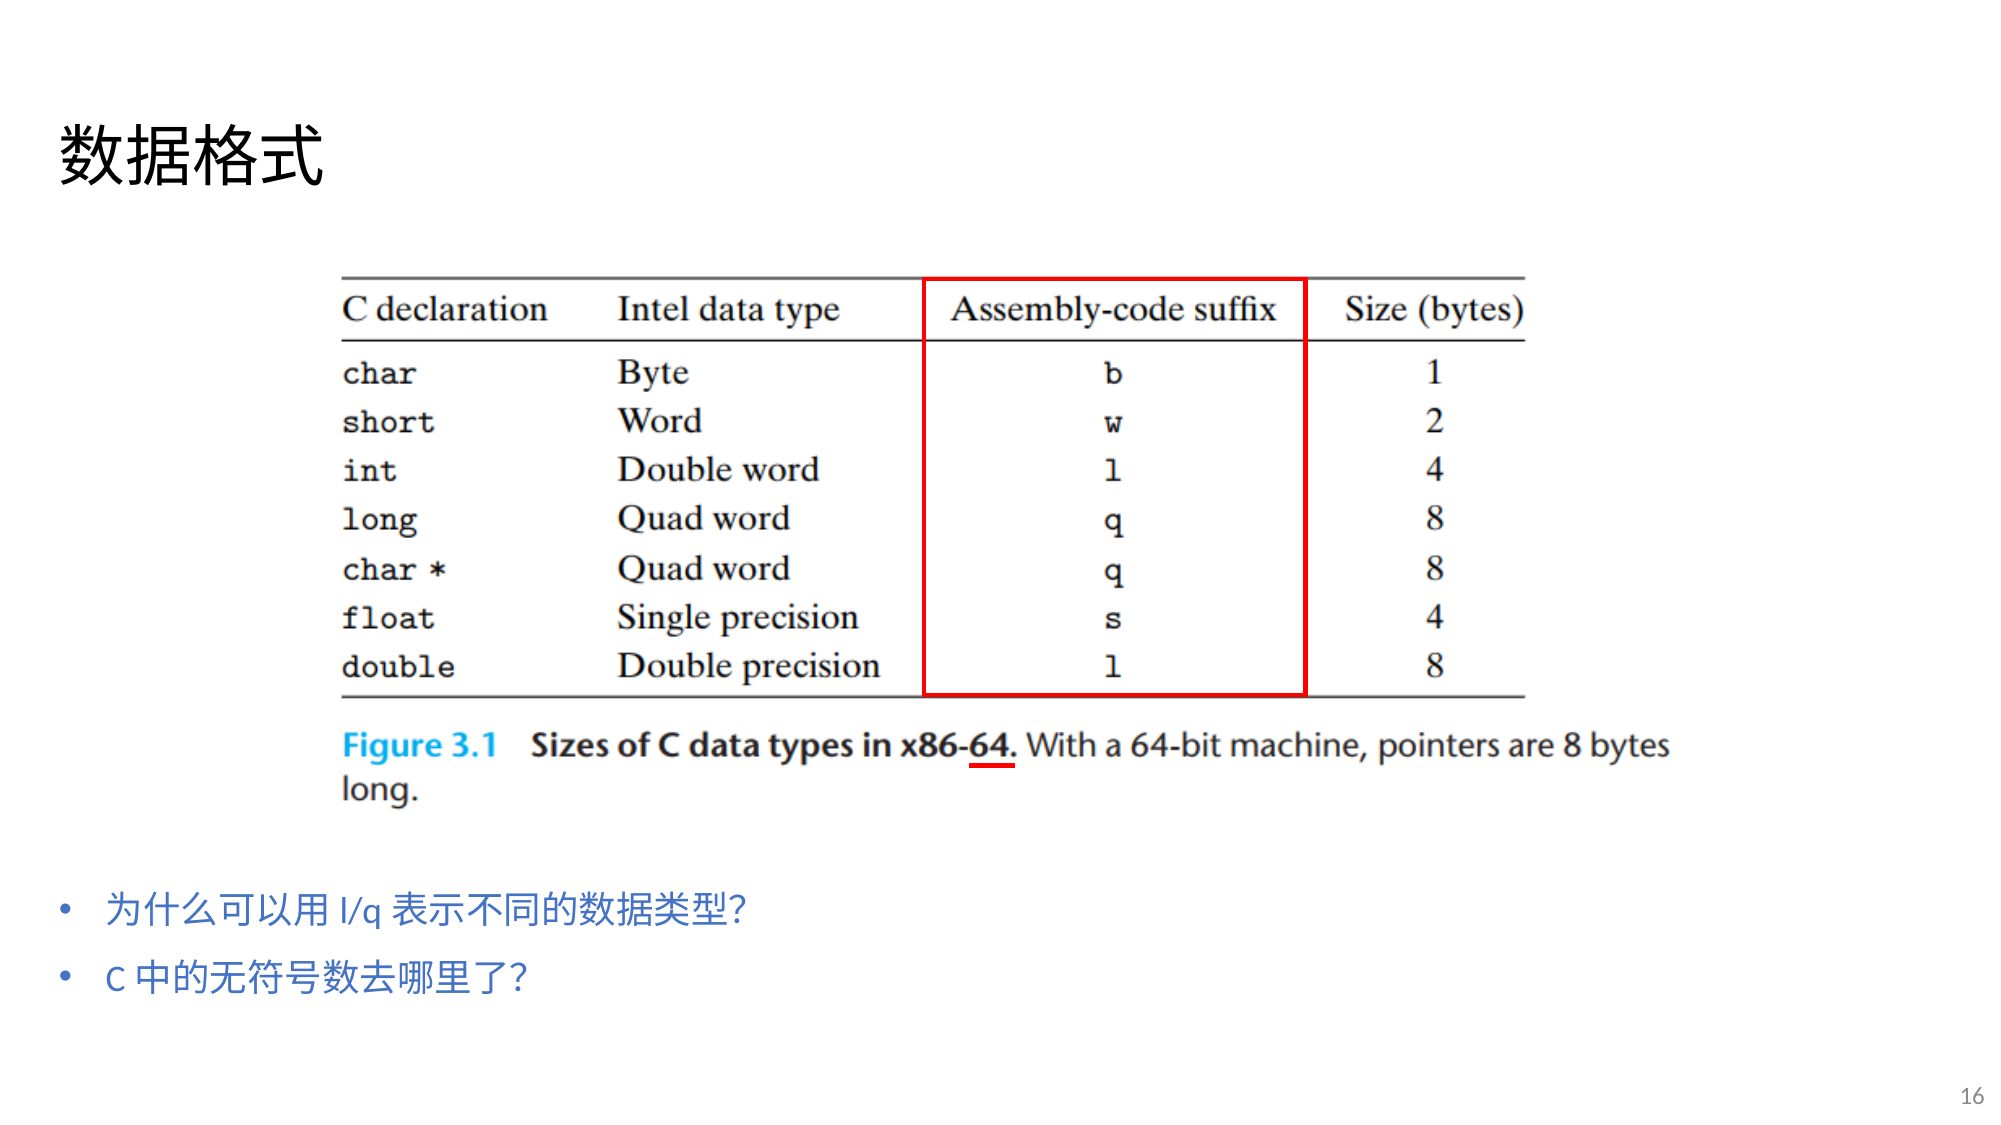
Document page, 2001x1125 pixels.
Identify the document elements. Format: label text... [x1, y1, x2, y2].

text_box 为什么可以用l/q表示不同的数据类型？ C中的无符号数去哪里了？ [43, 856, 1201, 1006]
picture [290, 251, 1710, 833]
slide_number 16 [1550, 1065, 2000, 1125]
text_box 数据格式 [44, 106, 1340, 201]
